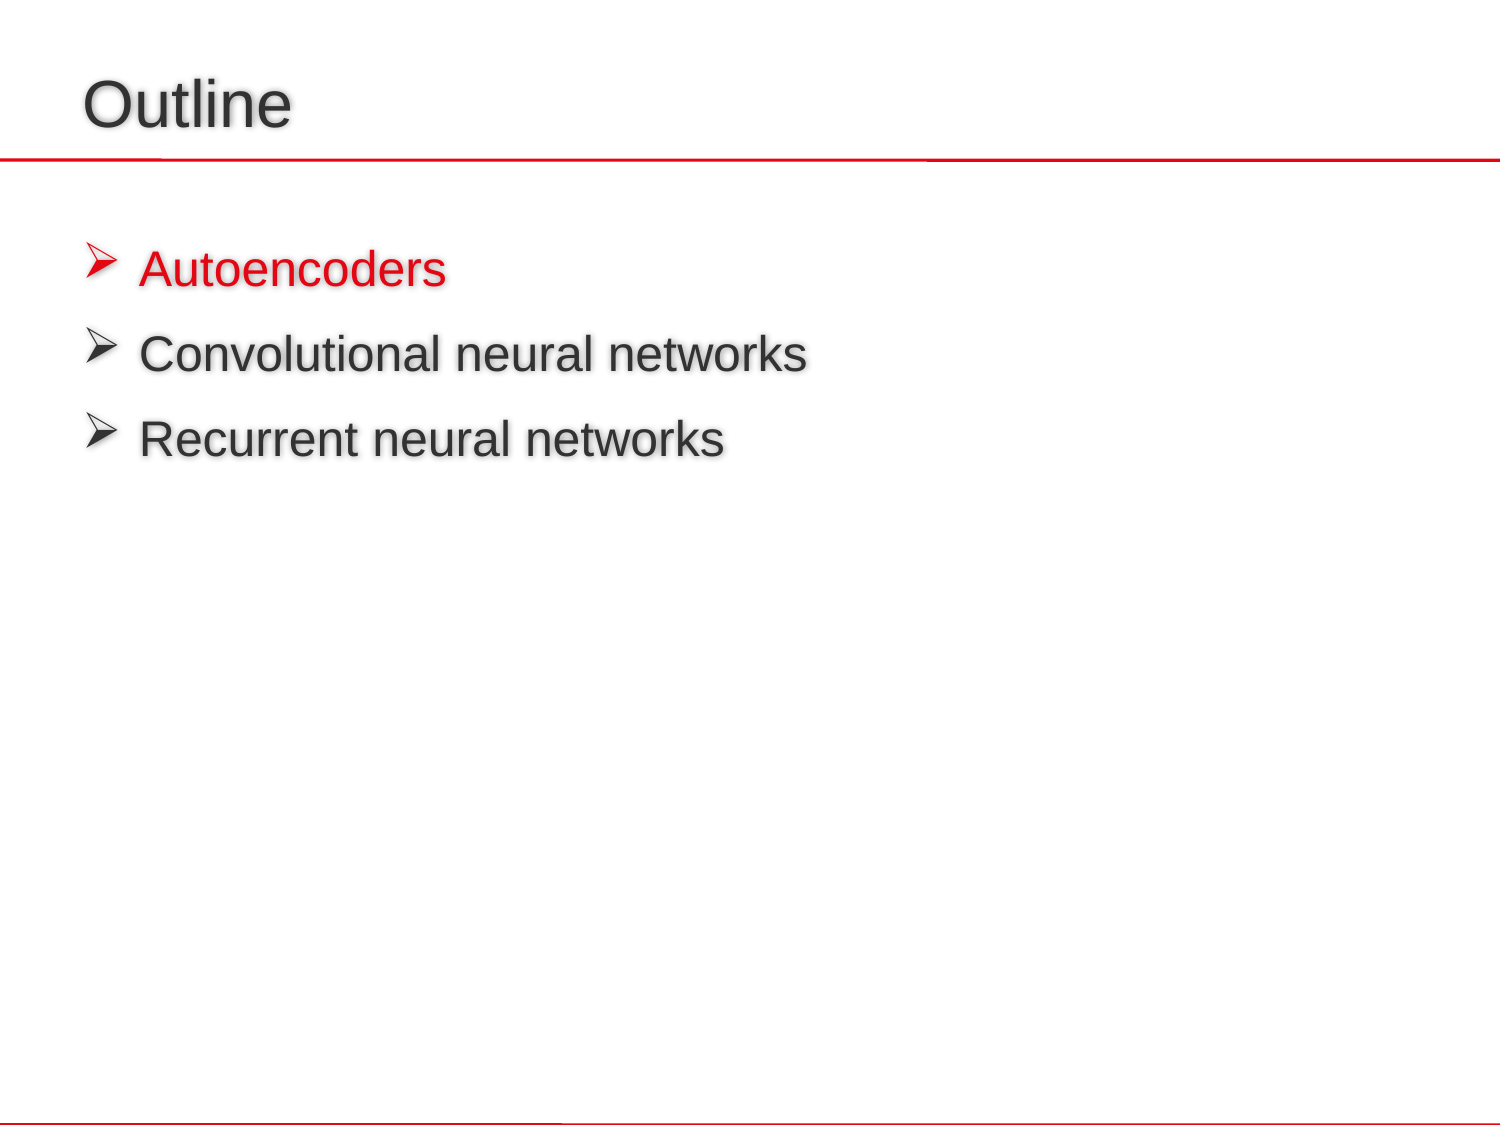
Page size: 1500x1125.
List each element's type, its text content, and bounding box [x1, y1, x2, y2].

list Autoencoders Convolutional neural networks Recurrent neural networks [82, 236, 1412, 1040]
title Outline [82, 66, 1412, 146]
